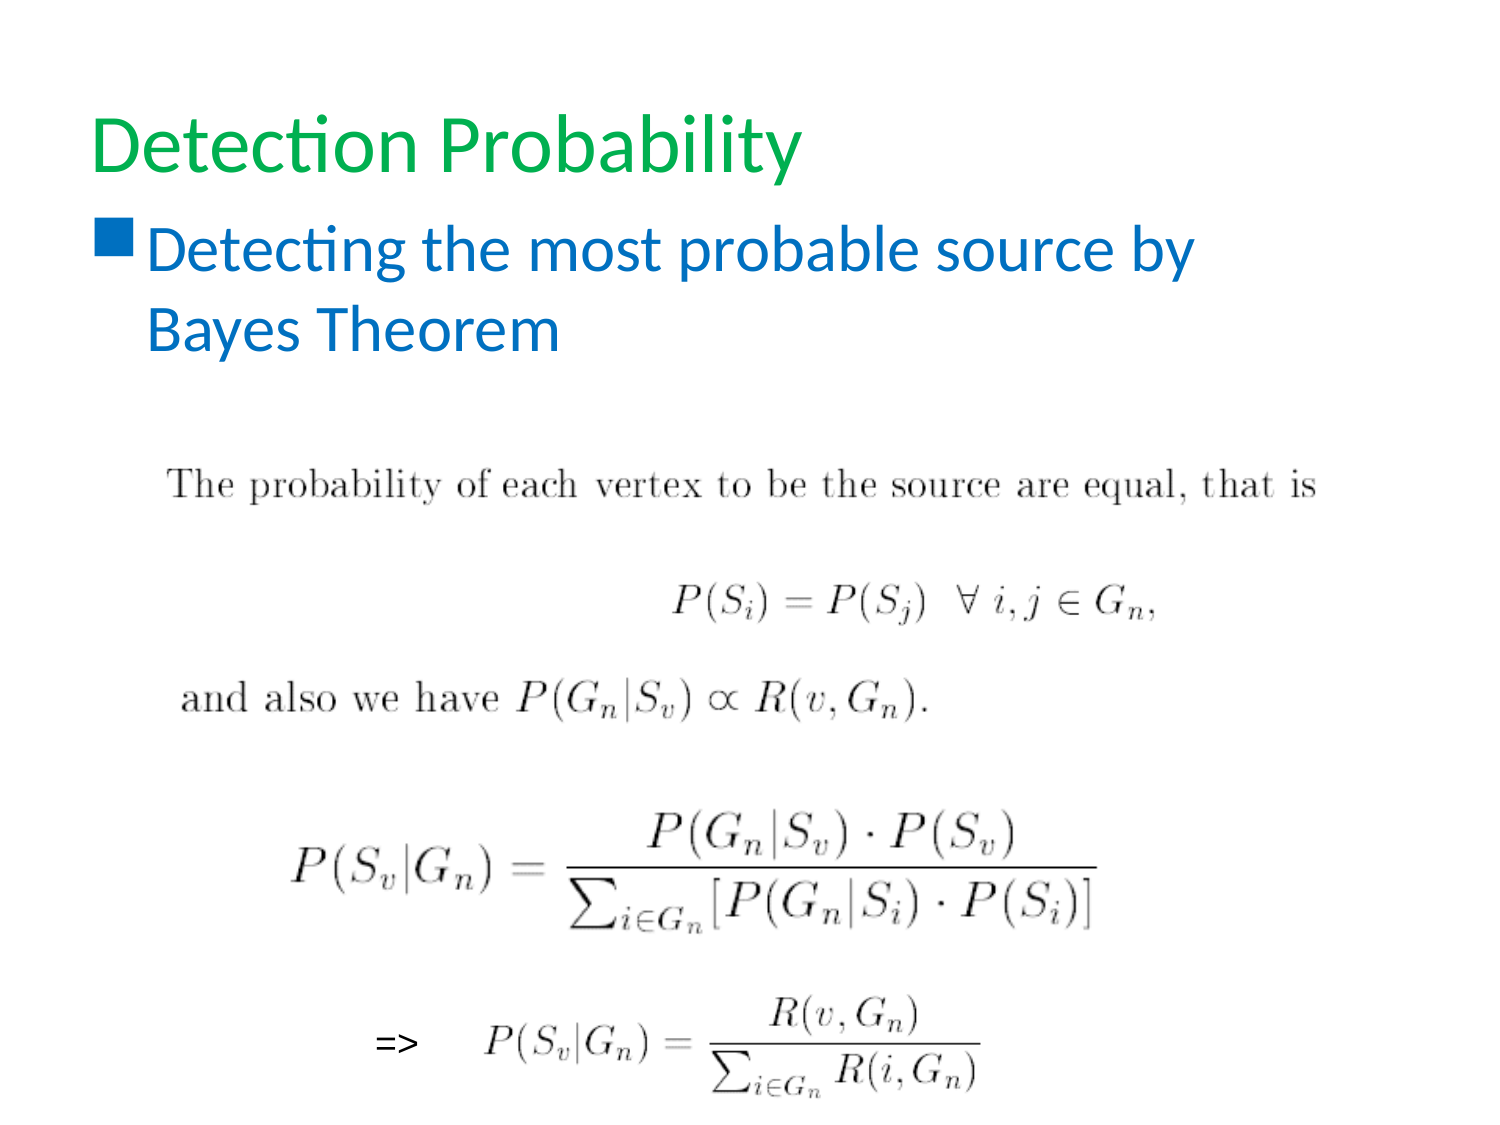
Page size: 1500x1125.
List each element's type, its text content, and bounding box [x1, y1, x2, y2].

text_box Detecting the most probable source by Bayes Theorem [75, 197, 1341, 303]
picture [253, 774, 1105, 959]
text_box => [360, 1011, 448, 1072]
title Detection Probability [74, 44, 1426, 233]
picture [453, 971, 987, 1125]
picture [147, 444, 1334, 637]
picture [159, 656, 940, 744]
